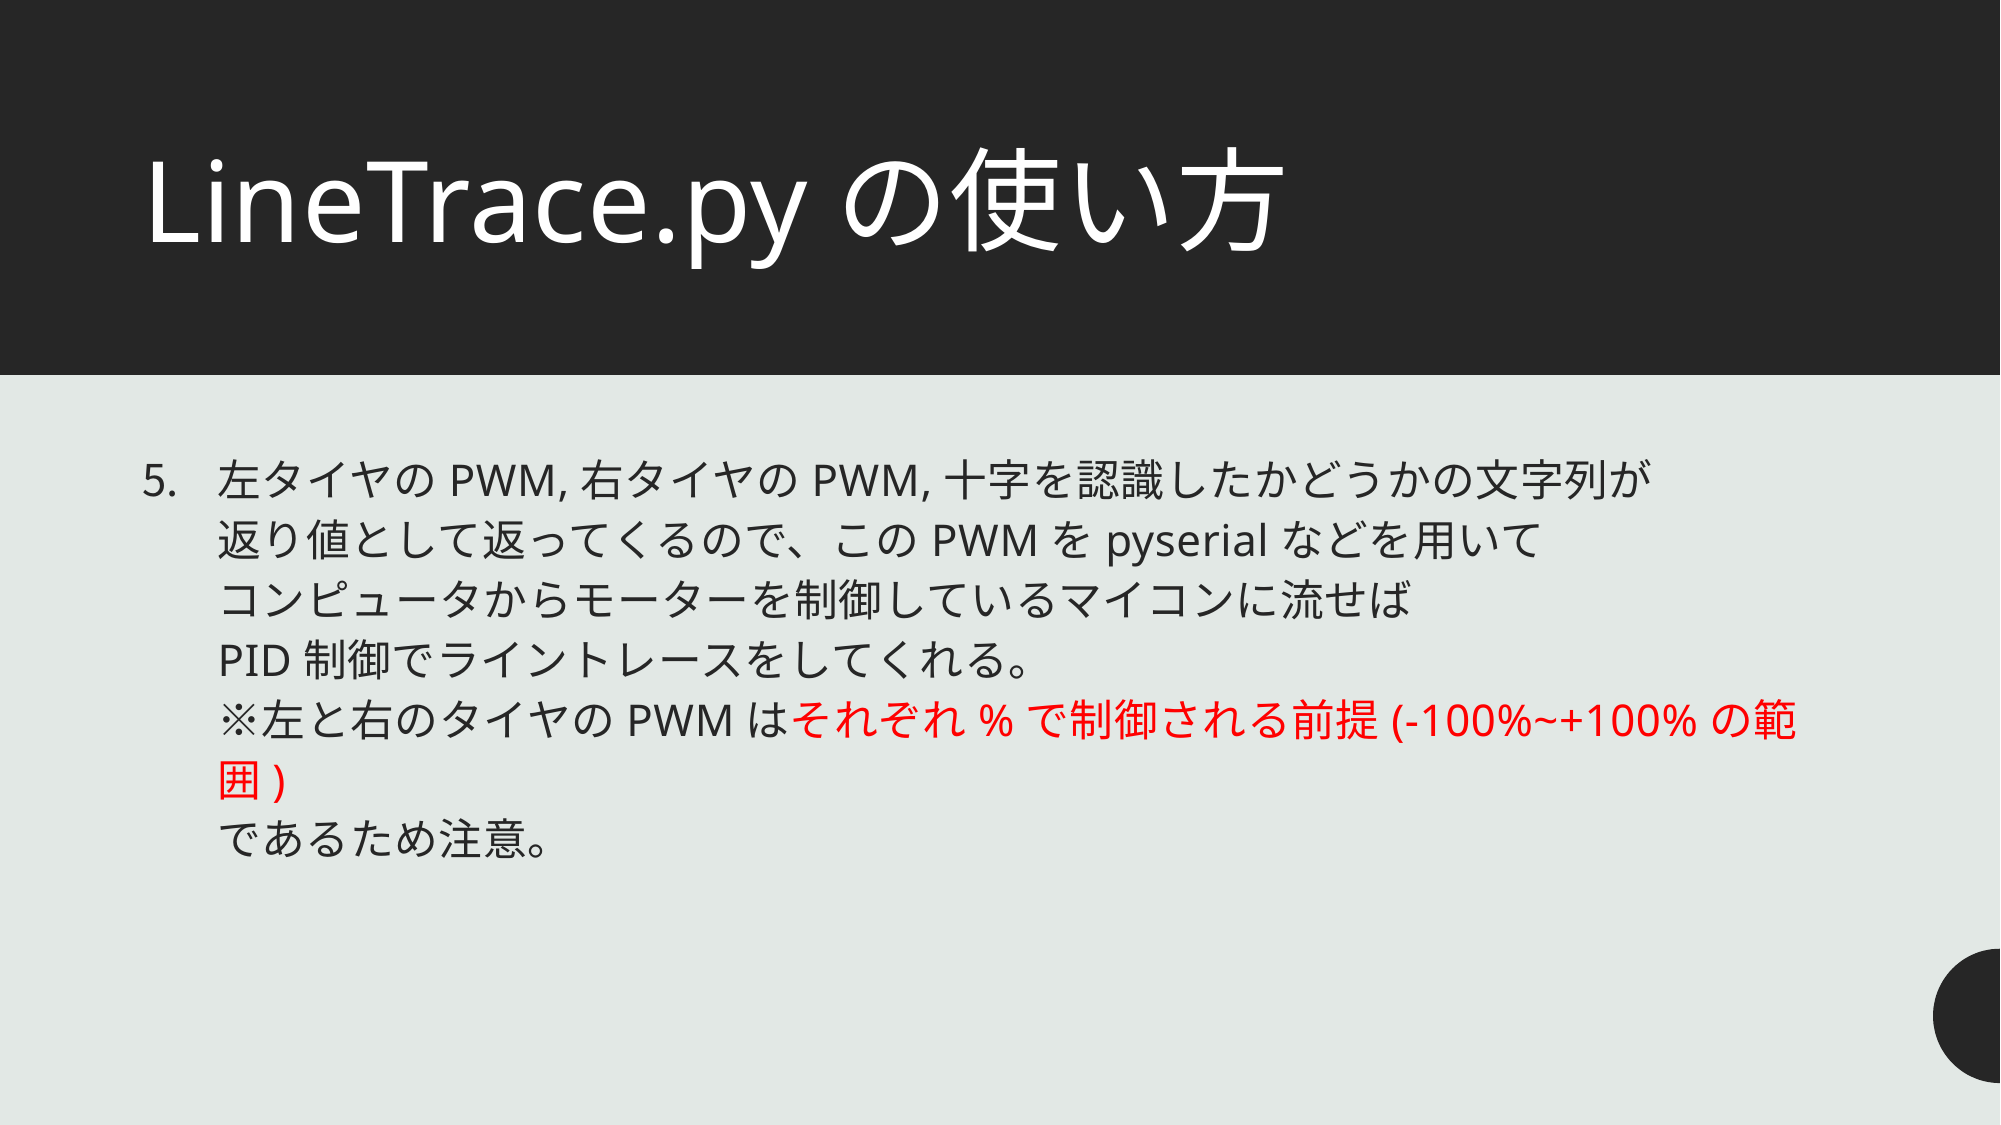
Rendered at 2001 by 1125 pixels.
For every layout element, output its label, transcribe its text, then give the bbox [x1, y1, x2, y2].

text_box [1933, 948, 2000, 1084]
list 左タイヤのPWM,右タイヤのPWM,十字を認識したかどうかの文字列が 返り値として返ってくるので、このPWMをpyserialなどを用いて コンピュータからモーターを制御しているマイコンに流せば PID制御でライントレースをしてくれる。 ※左と右のタイヤのPWMはそれぞれ%で制御される前提(-100%~+100%の範囲) であるため注意。 [124, 427, 1875, 1084]
text_box [0, 0, 2000, 376]
text_box [0, 376, 2000, 1125]
title LineTrace.pyの使い方 [124, 62, 1875, 318]
